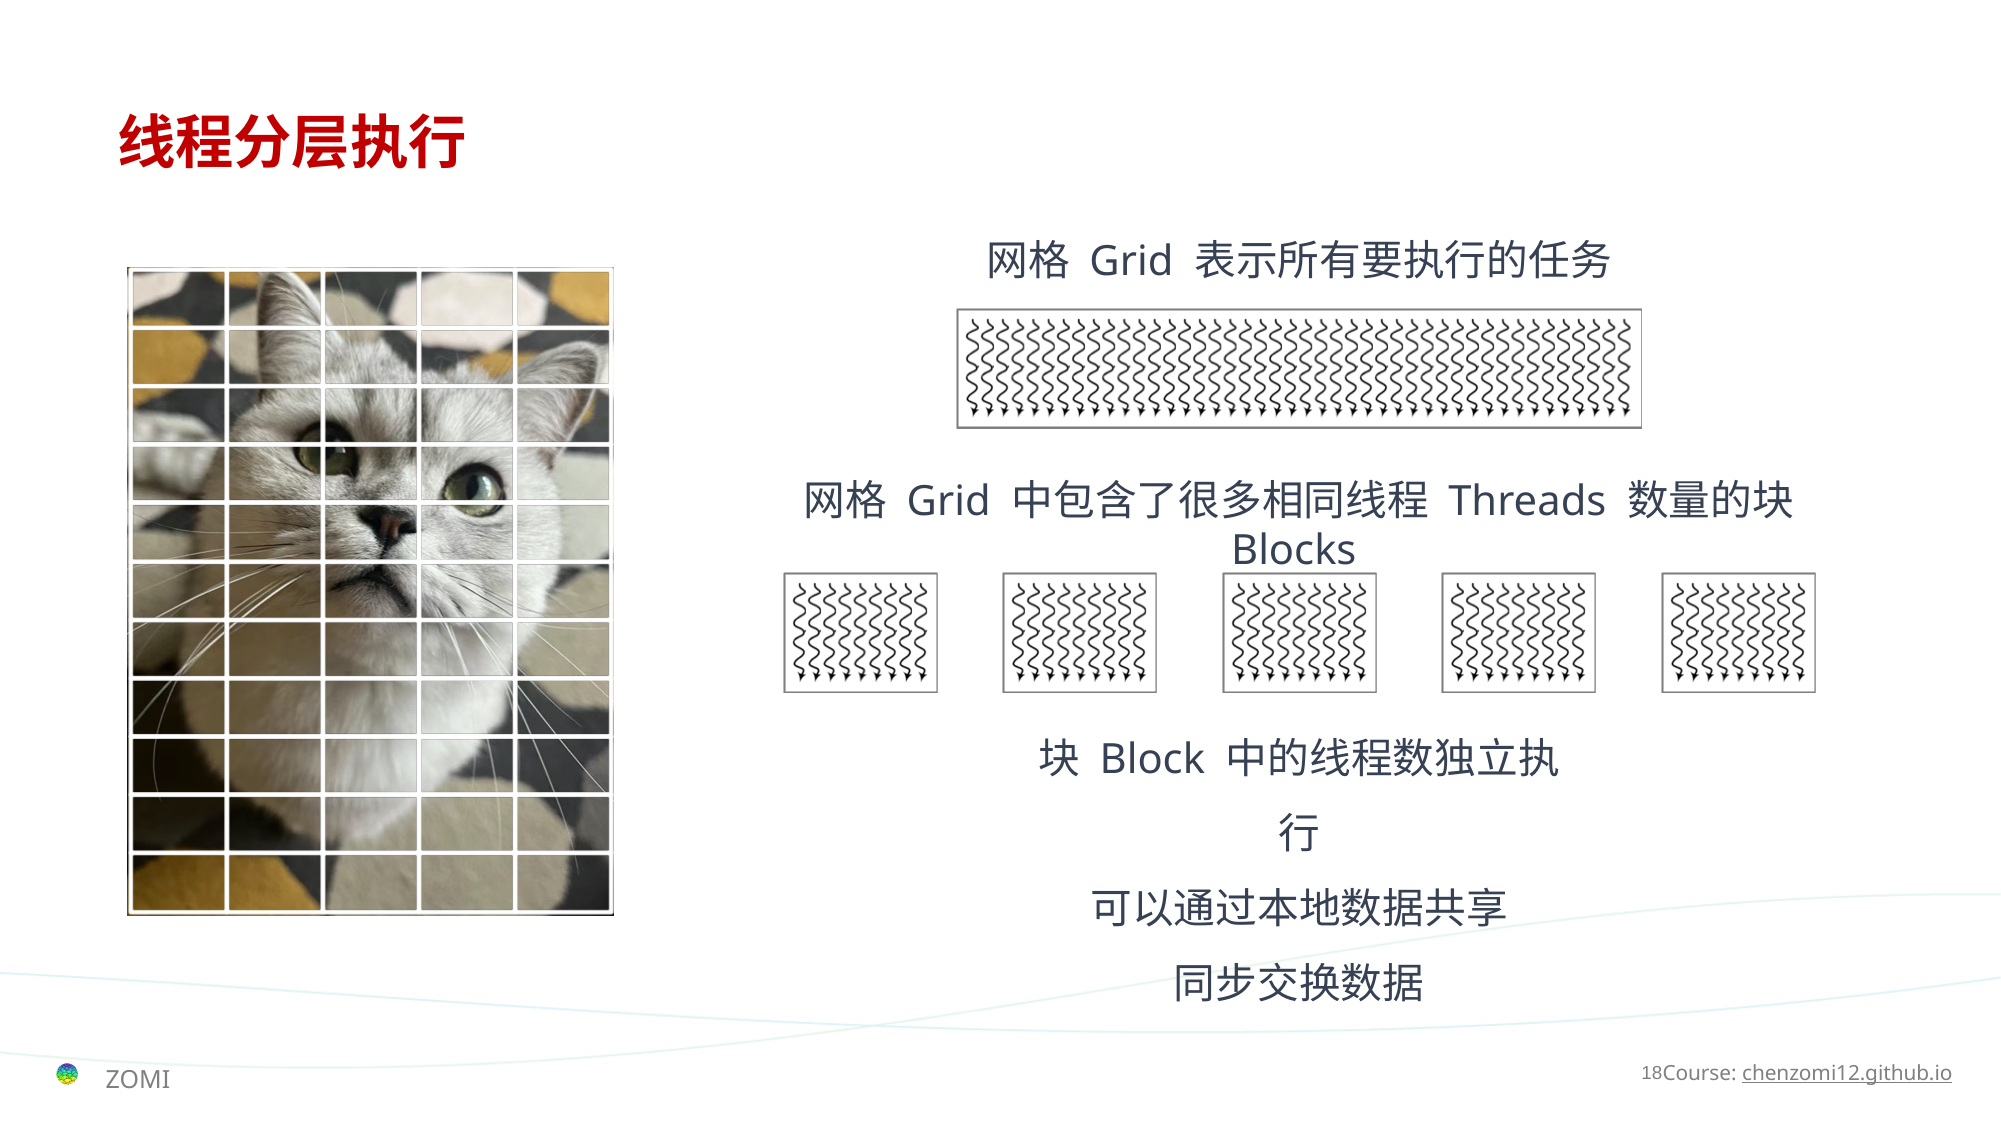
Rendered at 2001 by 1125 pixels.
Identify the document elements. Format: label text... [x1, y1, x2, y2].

picture [0, 0, 2001, 1125]
text_box 网格 Grid 中包含了很多相同线程 Threads 数量的块 Blocks [738, 474, 1861, 572]
text_box 网格 Grid 表示所有要执行的任务 [956, 210, 1642, 306]
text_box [782, 571, 1816, 693]
title 线程分层执行 [102, 91, 1901, 189]
text_box 块 Block 中的线程数独立执行 可以通过本地数据共享 同步交换数据 [1003, 739, 1595, 975]
